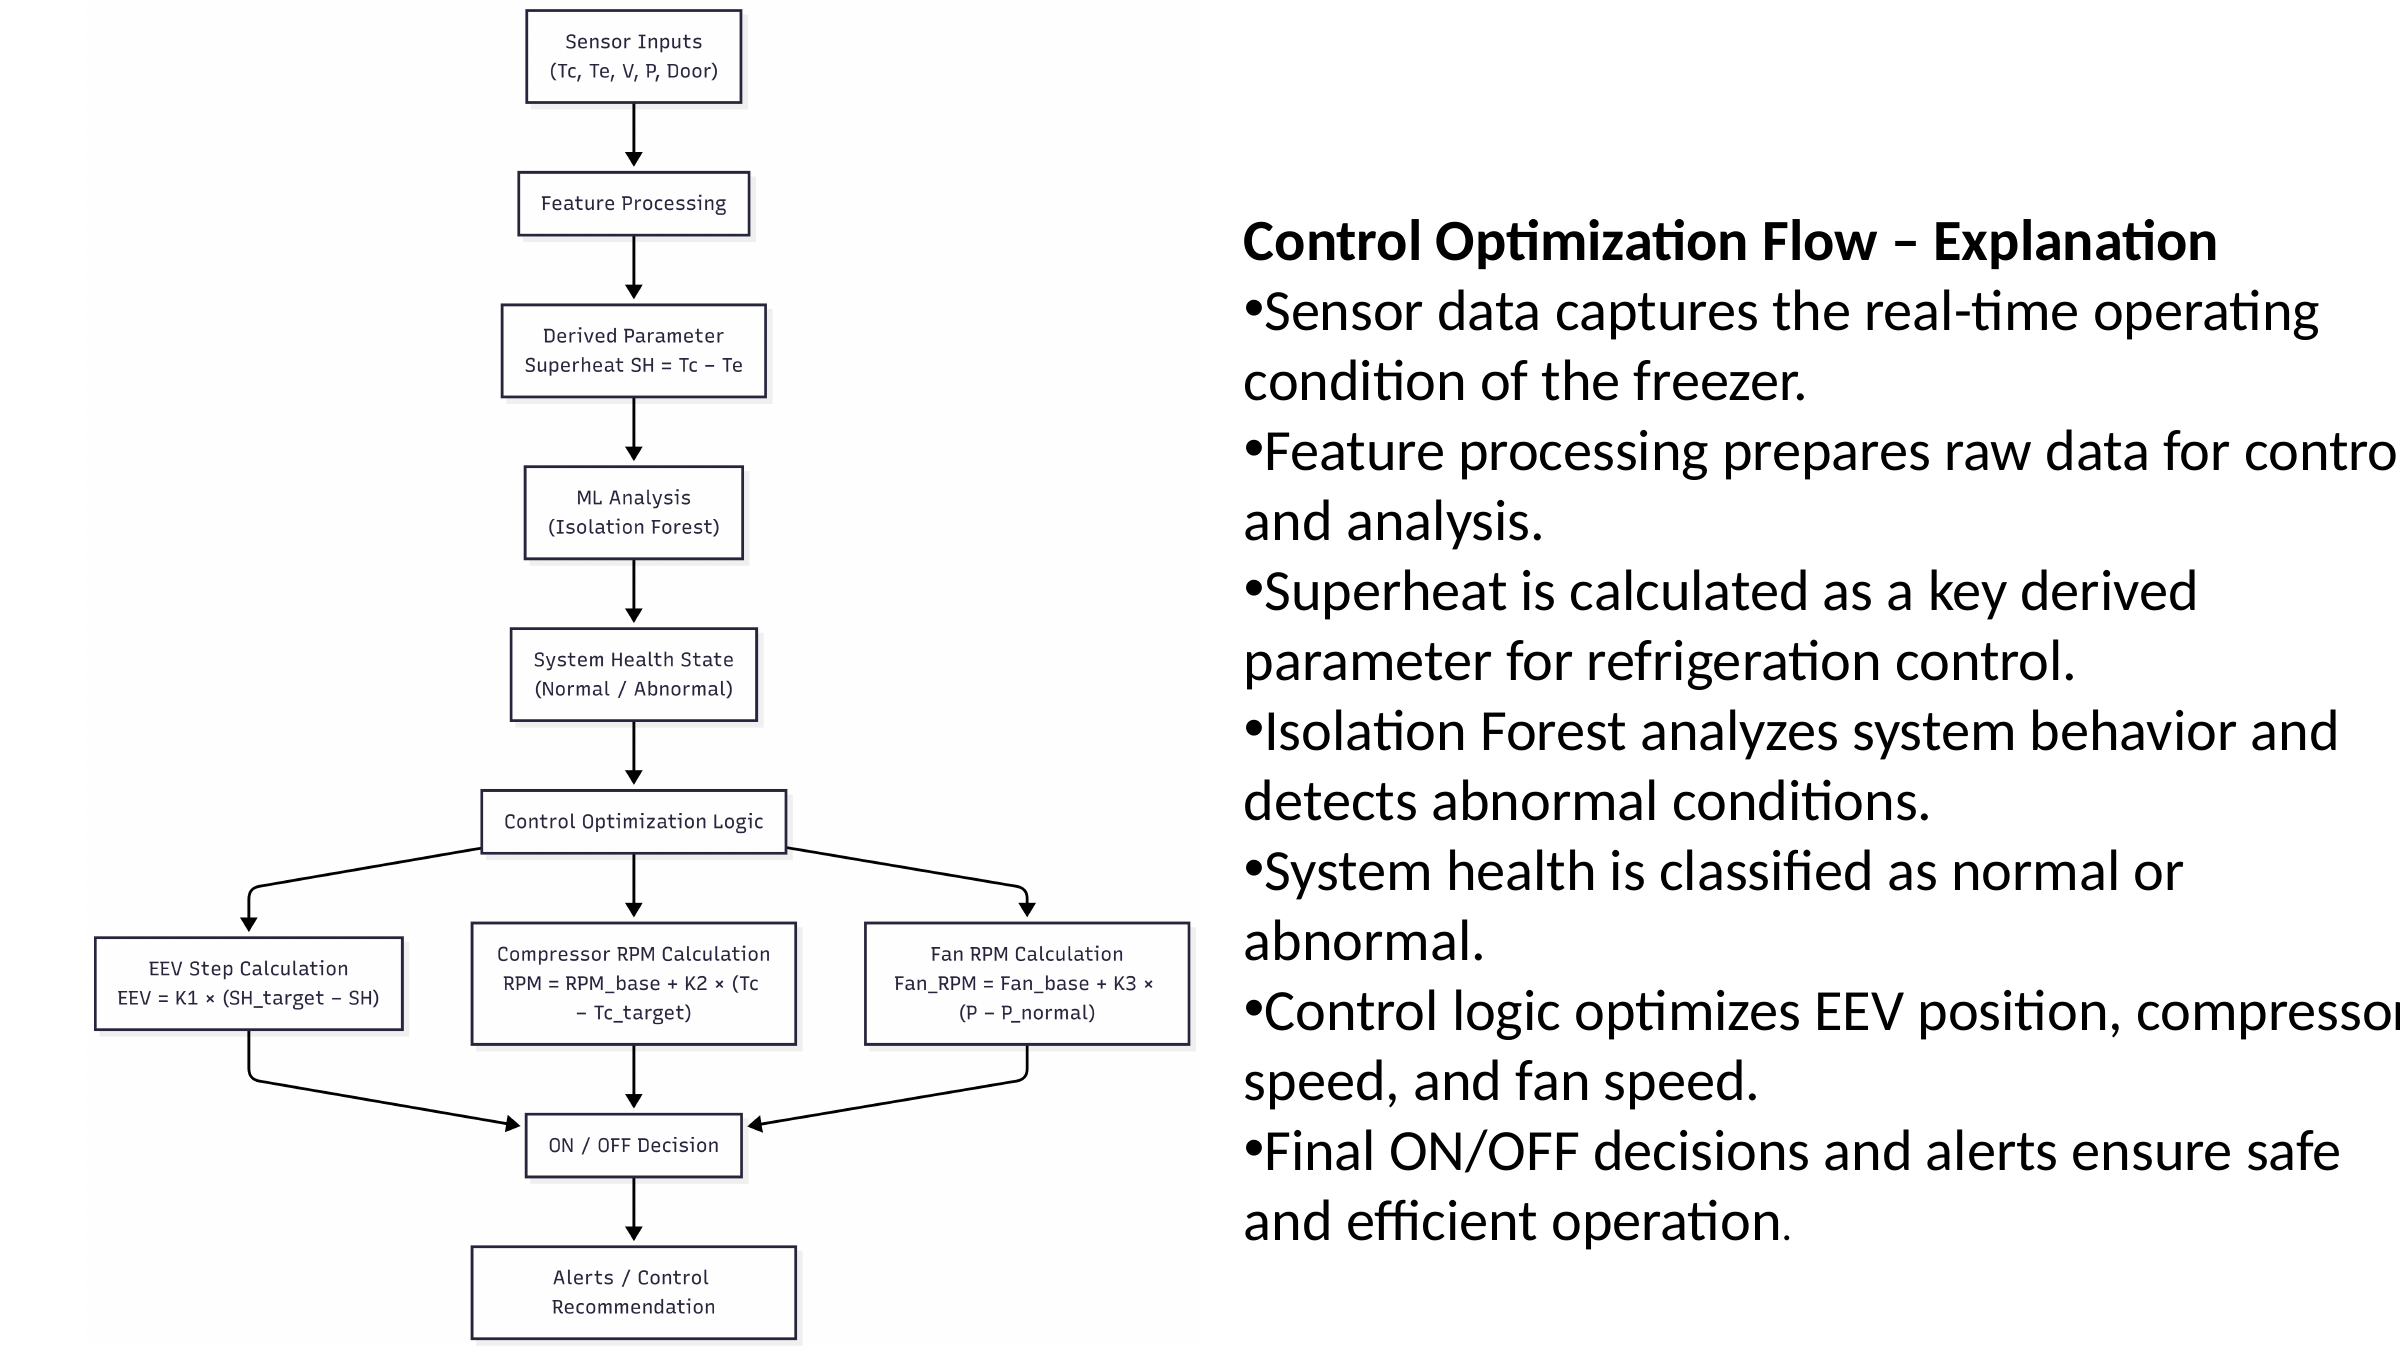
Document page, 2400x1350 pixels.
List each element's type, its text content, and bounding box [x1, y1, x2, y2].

picture [84, 0, 1200, 1350]
text_box Control Optimization Flow – Explanation Sensor data captures the real-time operating condition of the freezer. Feature processing prepares raw data for control and analysis. Superheat is calculated as a key derived parameter for refrigeration control. Isolation Forest analyzes system behavior and detects abnormal conditions. System health is classified as normal or abnormal. Control logic optimizes EEV position, compressor speed, and fan speed. Final ON/OFF decisions and alerts ensure safe and efficient operation. [1229, 194, 2400, 1260]
